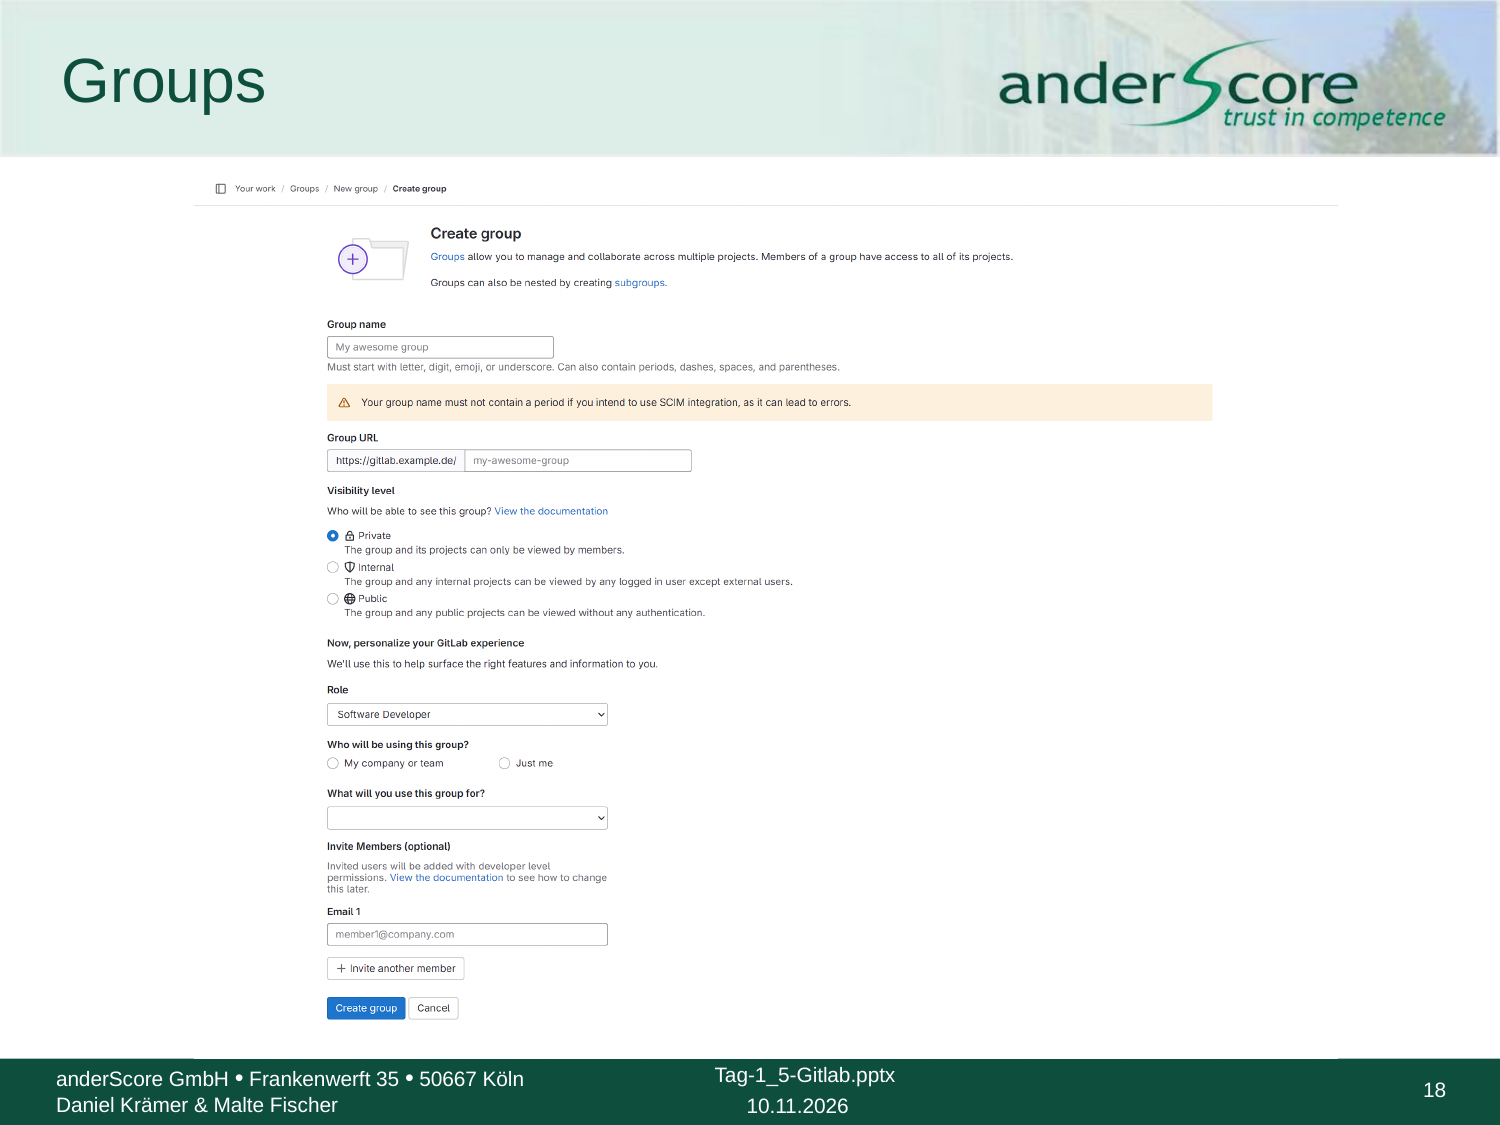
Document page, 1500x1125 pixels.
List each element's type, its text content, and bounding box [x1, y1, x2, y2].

picture [194, 172, 1338, 1059]
picture [0, 0, 1500, 157]
title Groups [46, 24, 959, 141]
